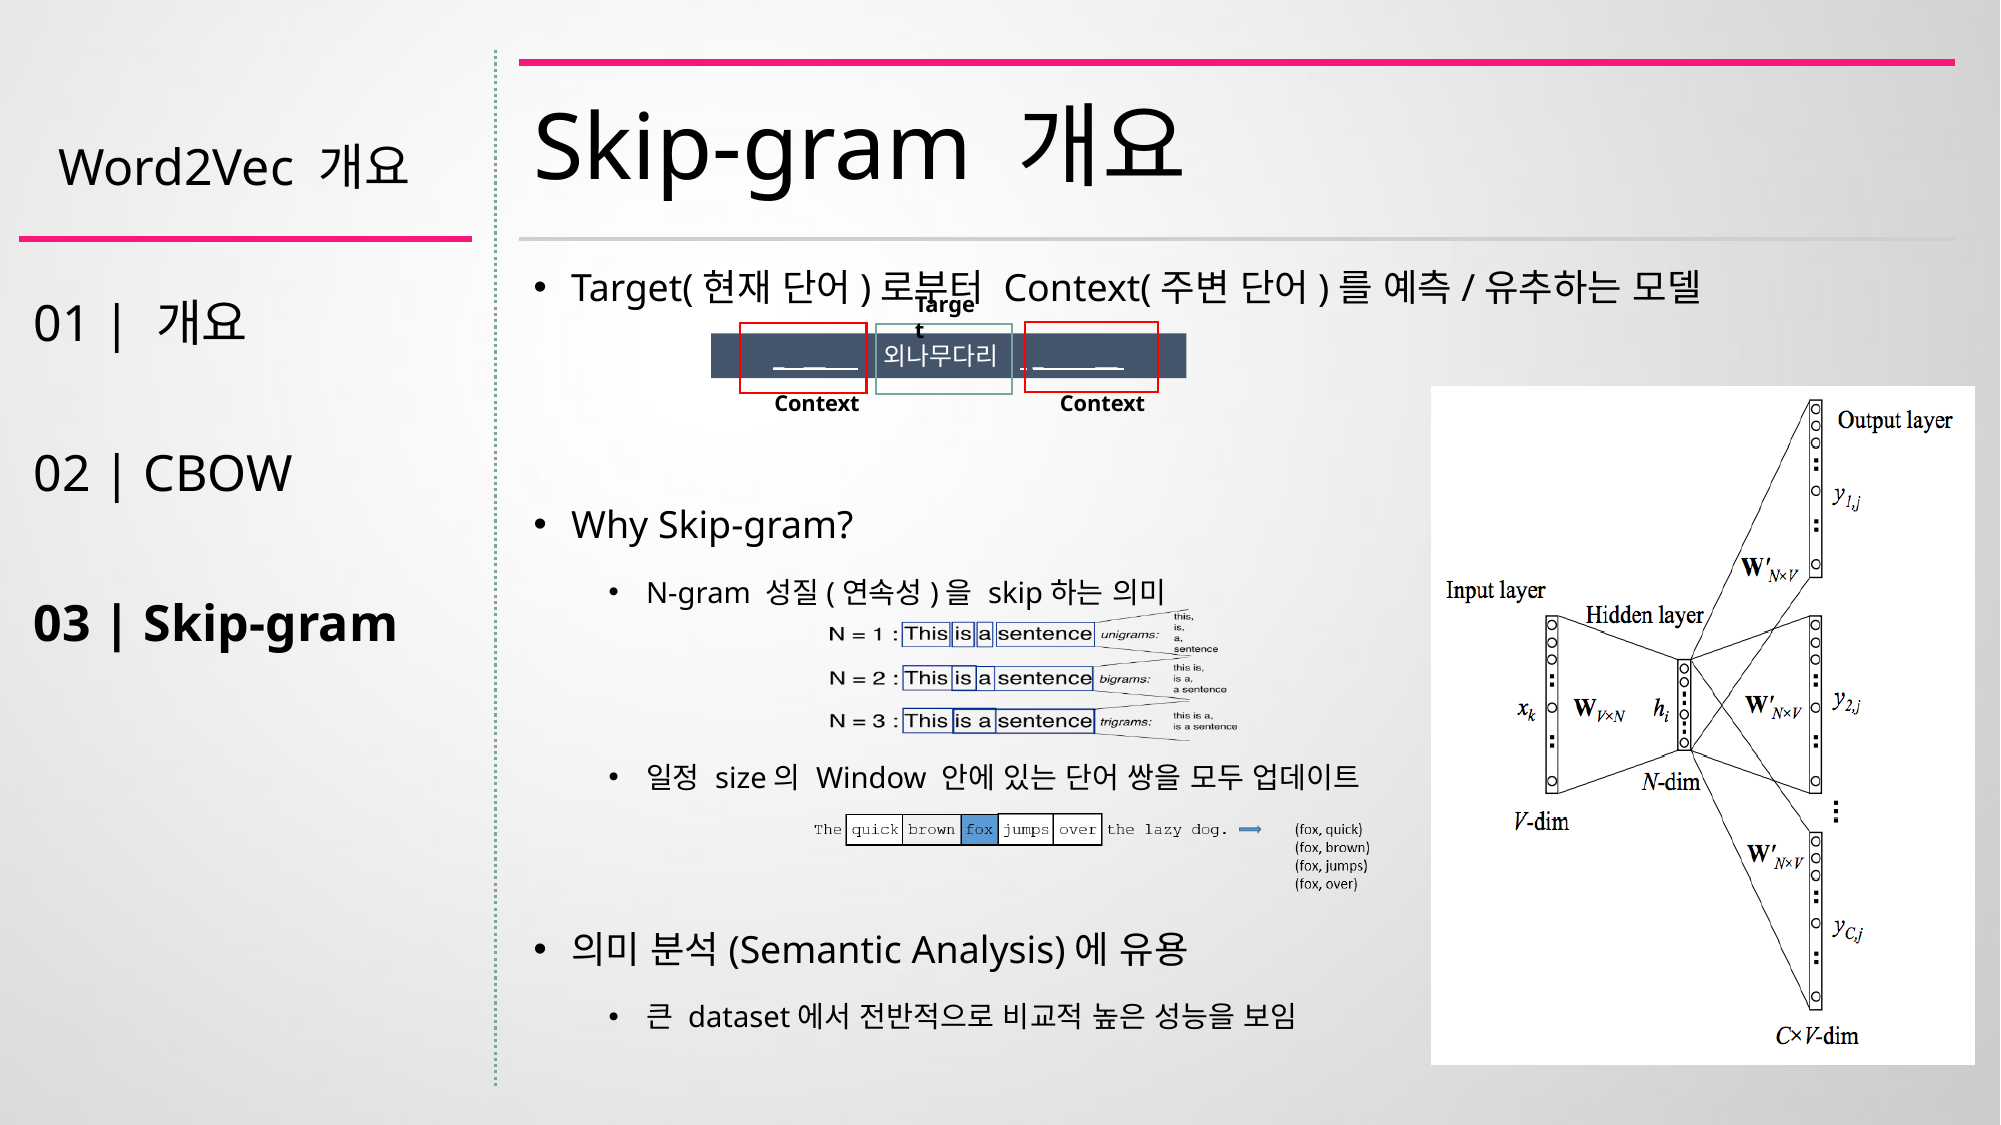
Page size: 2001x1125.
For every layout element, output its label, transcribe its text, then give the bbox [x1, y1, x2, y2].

text_box [875, 323, 1013, 395]
text_box _ __ 외나무다리 _ __ [1013, 333, 1024, 379]
list 01 | 개요 02 | CBOW 03 | Skip-gram [18, 291, 472, 807]
text_box Target [900, 283, 999, 351]
text_box [739, 322, 868, 394]
list Target(현재 단어)로부터 Context(주변 단어)를 예측/유추하는 모델 Why Skip-gram? N-gram 성질(연속성)을 skip하는 의미 일정 size의 Window 안에 있는 단어 쌍을 모두 업데이트 의미 분석(Semantic Analysis)에 유용 큰 dataset에서 전반적으로 비교적 높은 성능을 보임 [518, 233, 1955, 1057]
title Skip-gram 개요 [518, 92, 1955, 207]
text_box _ __ 외나무다리 _ __ [1159, 333, 1187, 379]
text_box Word2Vec 개요 [43, 127, 472, 203]
text_box _ __ 외나무다리 _ __ [711, 333, 739, 379]
text_box [1024, 321, 1159, 393]
picture [0, 0, 2000, 1125]
text_box _ __ 외나무다리 _ __ [868, 333, 875, 379]
text_box Context [1045, 382, 1170, 424]
text_box Context [759, 382, 884, 424]
